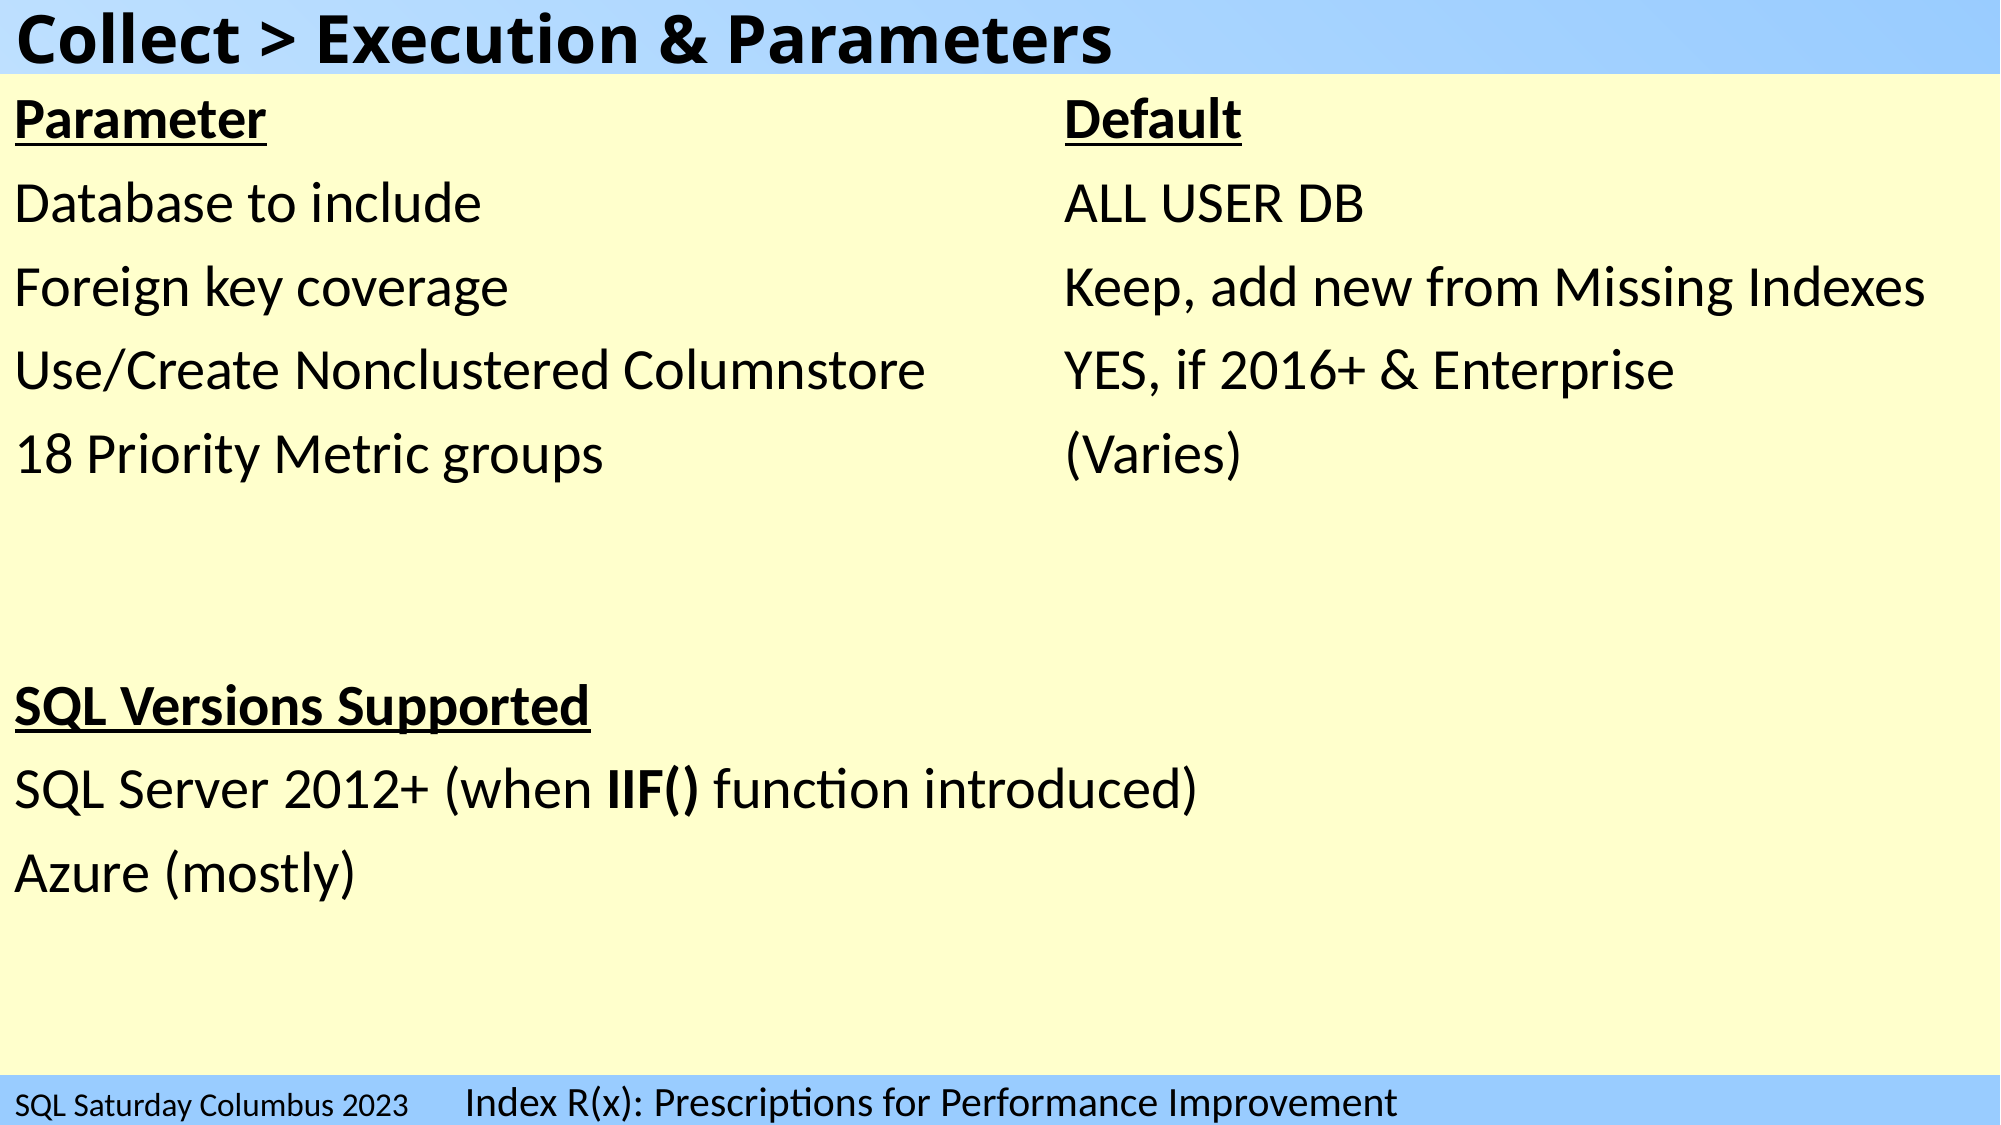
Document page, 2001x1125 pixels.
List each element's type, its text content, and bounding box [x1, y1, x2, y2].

title Collect > Execution & Parameters [0, 0, 2000, 73]
list Parameter Default Database to include ALL USER DB Foreign key coverage Keep, add new from Missing Indexes Use/Create Nonclustered Columnstore YES, if 2016+ & Enterprise 18 Priority Metric groups (Varies) SQL Versions Supported SQL Server 2012+ (when IIF() function introduced) Azure (mostly) [0, 73, 2000, 1075]
